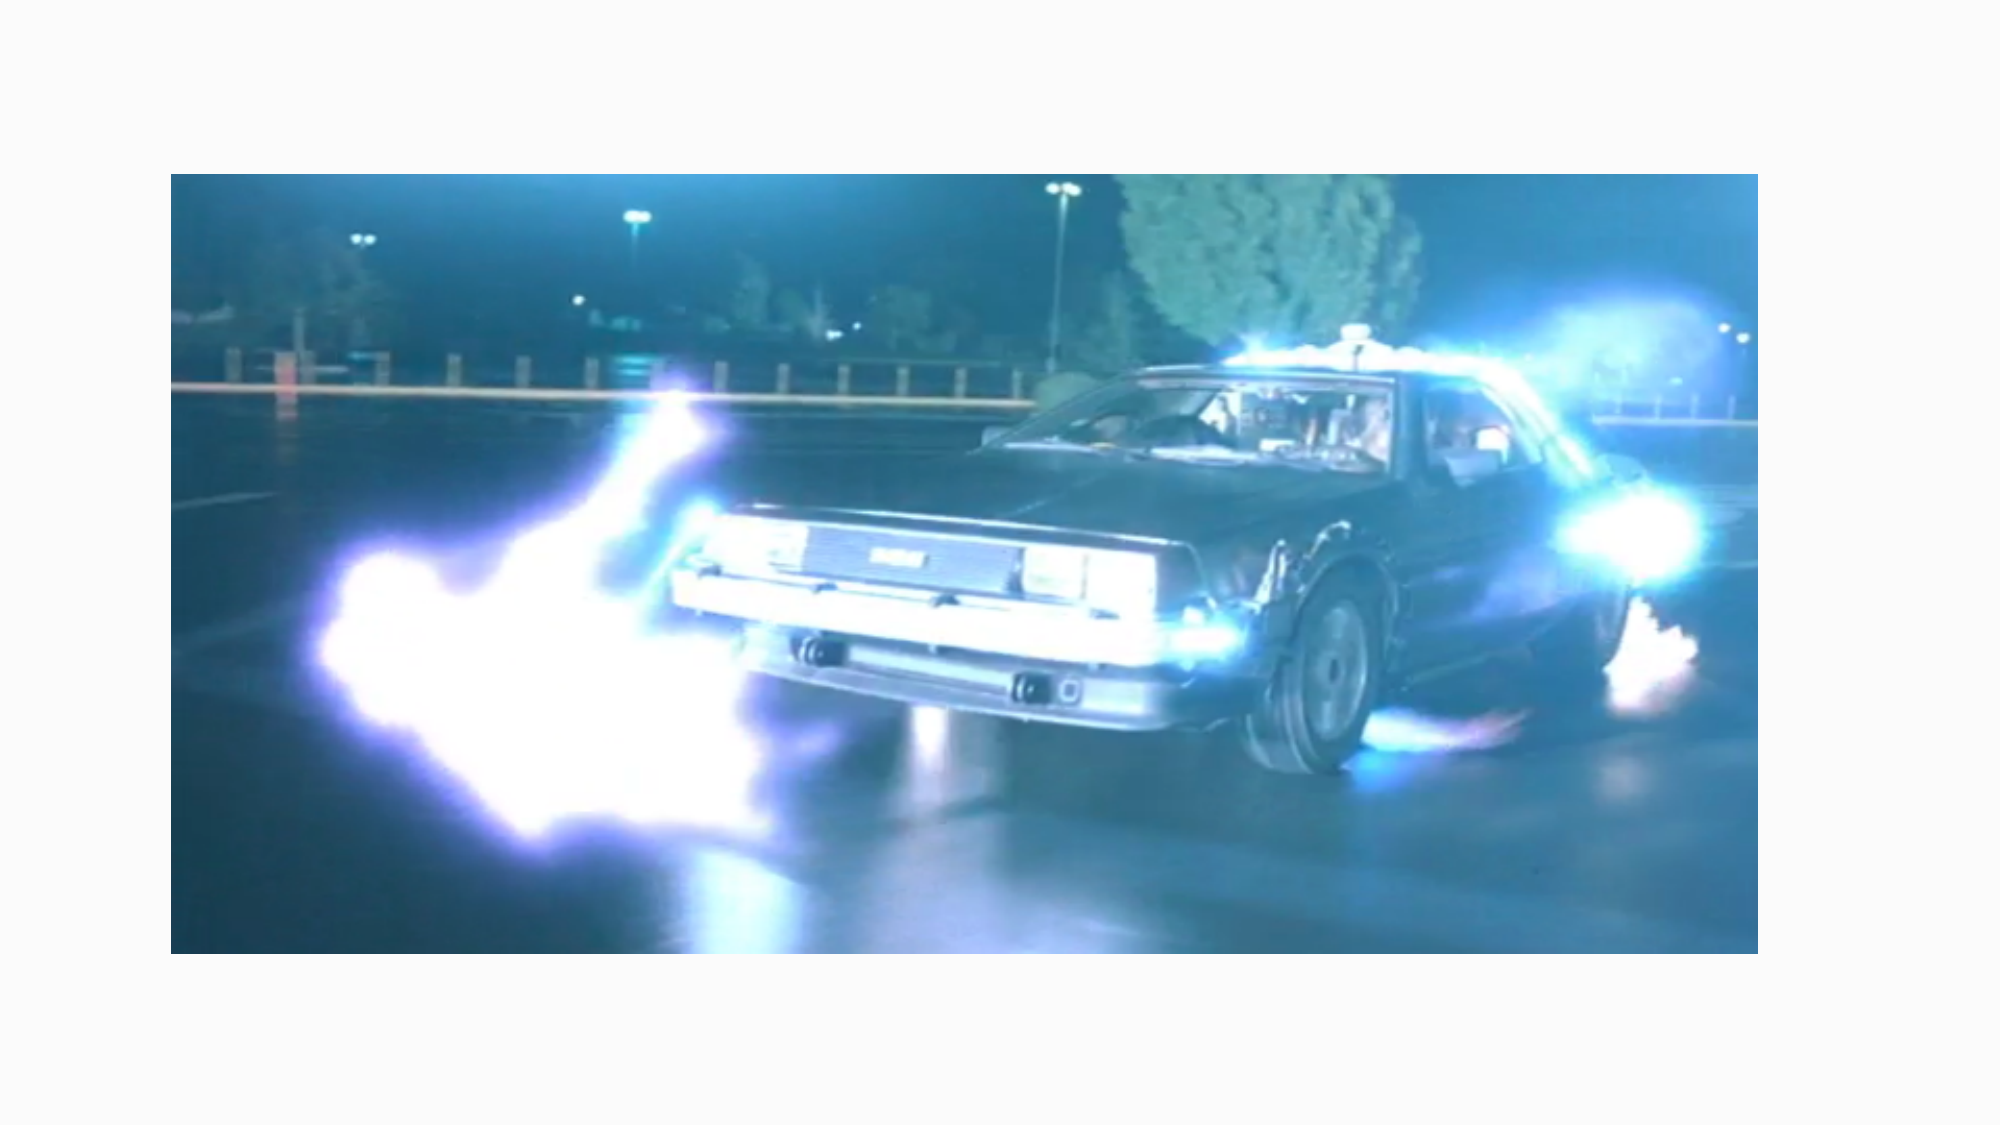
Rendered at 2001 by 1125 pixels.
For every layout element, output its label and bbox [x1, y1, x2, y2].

picture [171, 174, 1758, 954]
